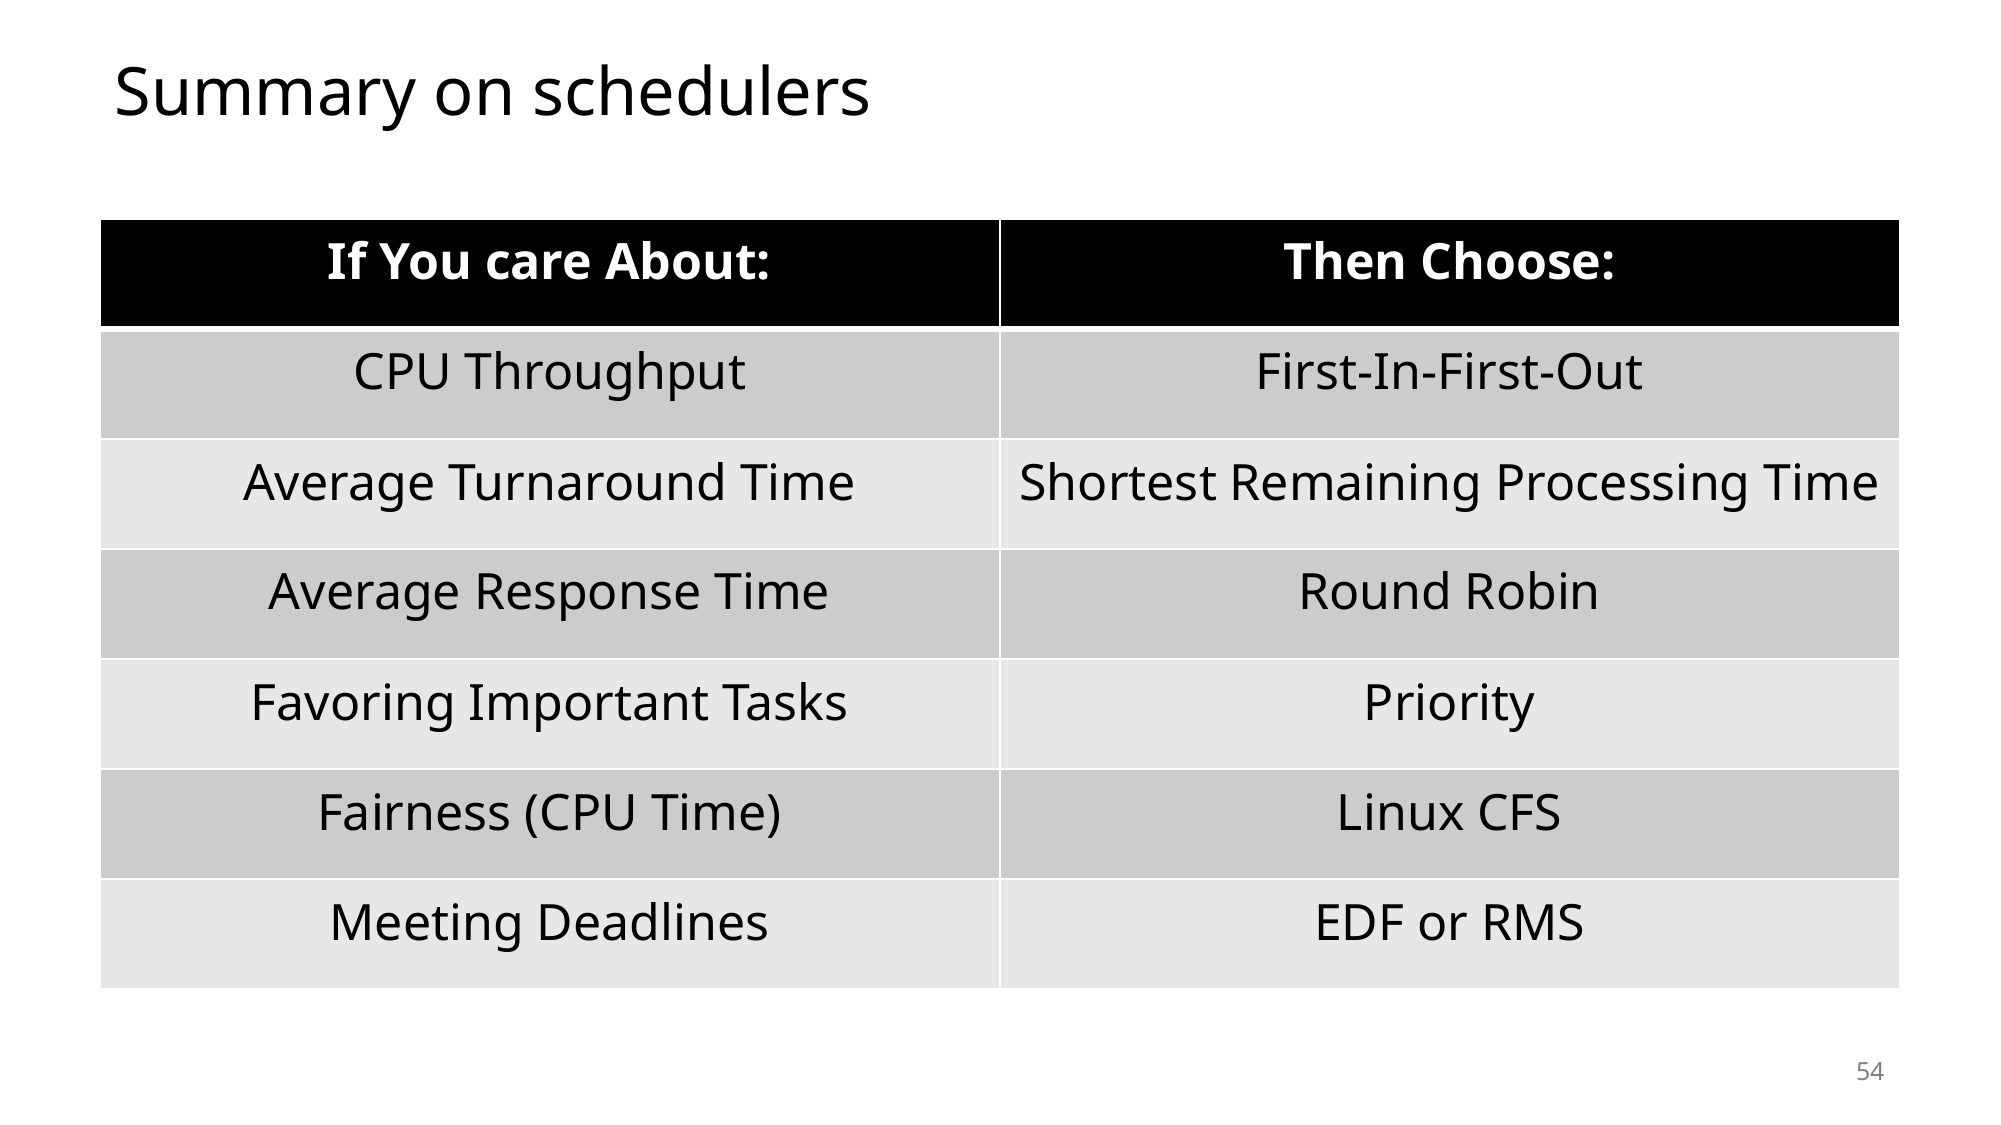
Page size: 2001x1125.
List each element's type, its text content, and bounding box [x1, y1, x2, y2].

slide_number 54 [1749, 1042, 1900, 1103]
table_cell EDF or RMS [1001, 880, 1899, 988]
table_cell Linux CFS [1001, 770, 1899, 878]
table_cell Average Response Time [101, 550, 999, 658]
table_cell CPU Throughput [101, 332, 999, 438]
table_cell Fairness (CPU Time) [101, 770, 999, 878]
table_cell Favoring Important Tasks [101, 660, 999, 768]
table_header If You care About: [101, 220, 999, 326]
table_cell Priority [1001, 660, 1899, 768]
table_cell Shortest Remaining Processing Time [1001, 440, 1899, 548]
table_cell Average Turnaround Time [101, 440, 999, 548]
table_cell Meeting Deadlines [101, 880, 999, 988]
table_cell Round Robin [1001, 550, 1899, 658]
title Summary on schedulers [99, 37, 1900, 150]
table_cell First-In-First-Out [1001, 332, 1899, 438]
table_header Then Choose: [1001, 220, 1899, 326]
